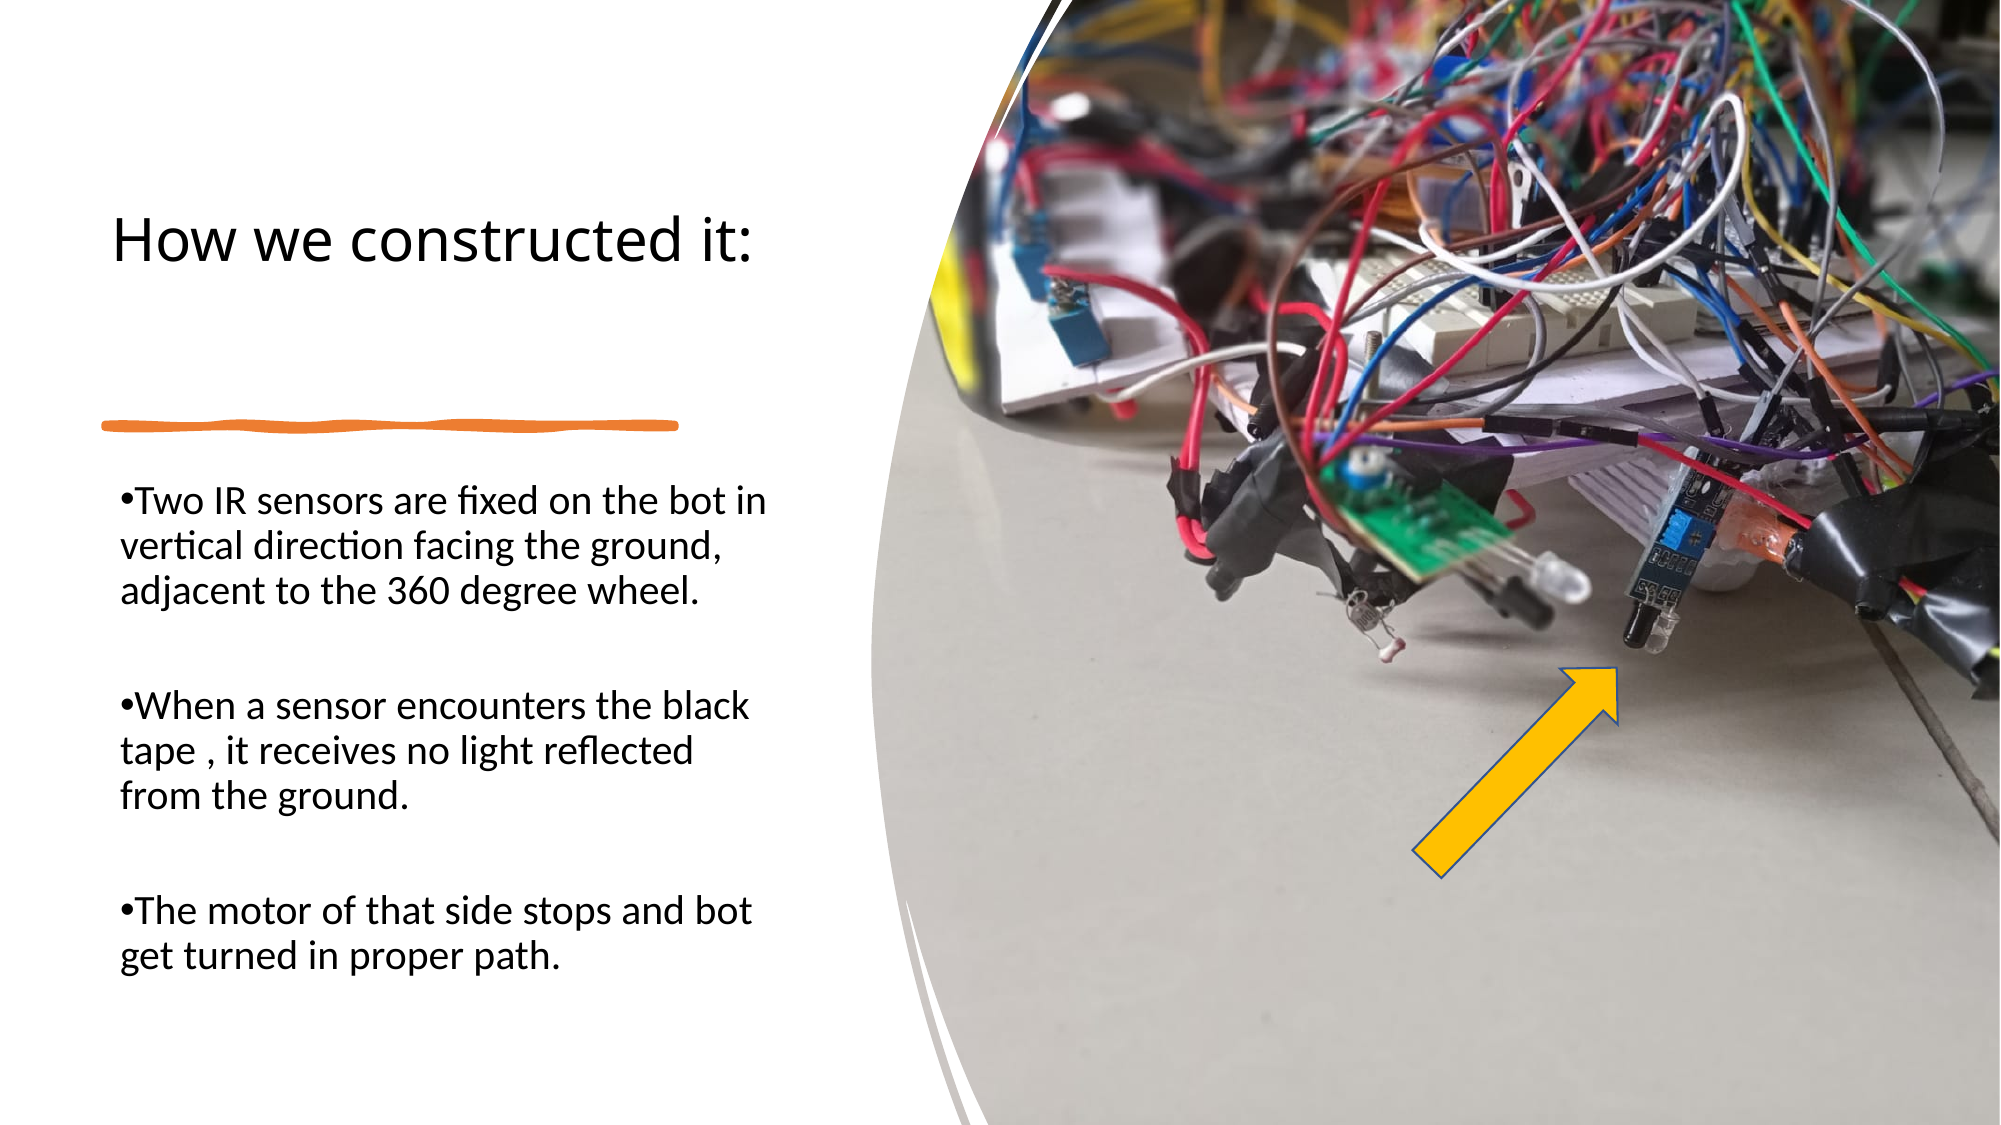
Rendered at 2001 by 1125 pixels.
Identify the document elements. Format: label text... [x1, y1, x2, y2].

text_box [0, 0, 871, 1125]
text_box Two IR sensors are fixed on the bot in vertical direction facing the ground, adjacent to the 360 degree wheel. When a sensor encounters the black tape , it receives no light reflected from the ground. The motor of that side stops and bot get turned in proper path. [104, 471, 802, 1016]
title How we constructed it: [96, 160, 845, 282]
picture [871, 0, 2000, 1125]
text_box [103, 421, 676, 431]
